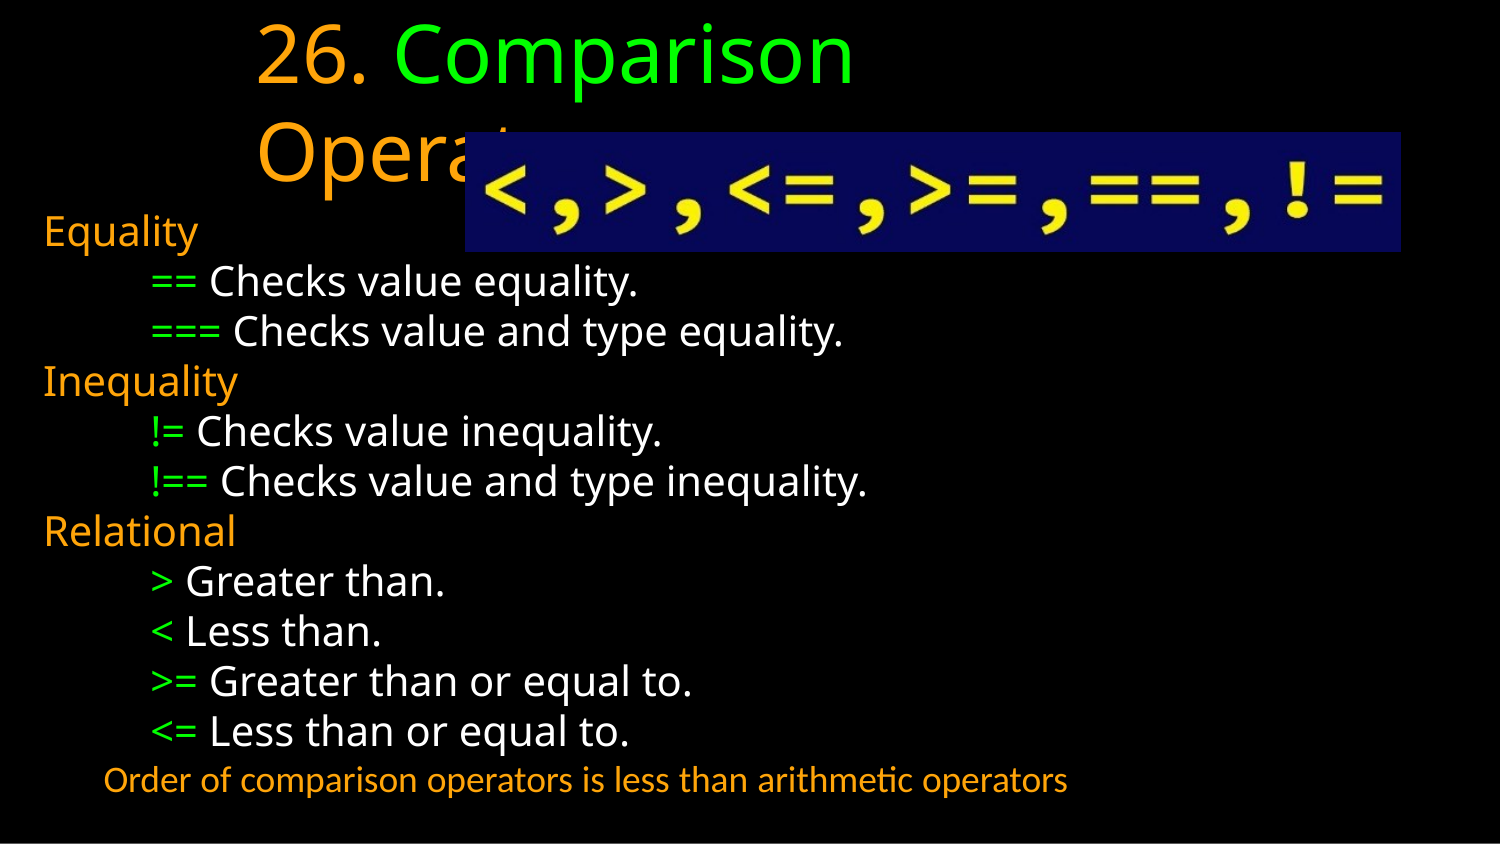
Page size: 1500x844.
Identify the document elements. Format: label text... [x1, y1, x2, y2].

picture [465, 132, 1401, 252]
text_box Equality == Checks value equality. === Checks value and type equality. Inequality != Checks value inequality. !== Checks value and type inequality. Relational > Greater than. < Less than. >= Greater than or equal to. <= Less than or equal to. Order of comparison operators is less than arithmetic operators [41, 202, 1080, 801]
title 26. Comparison Operators [253, 0, 1247, 198]
